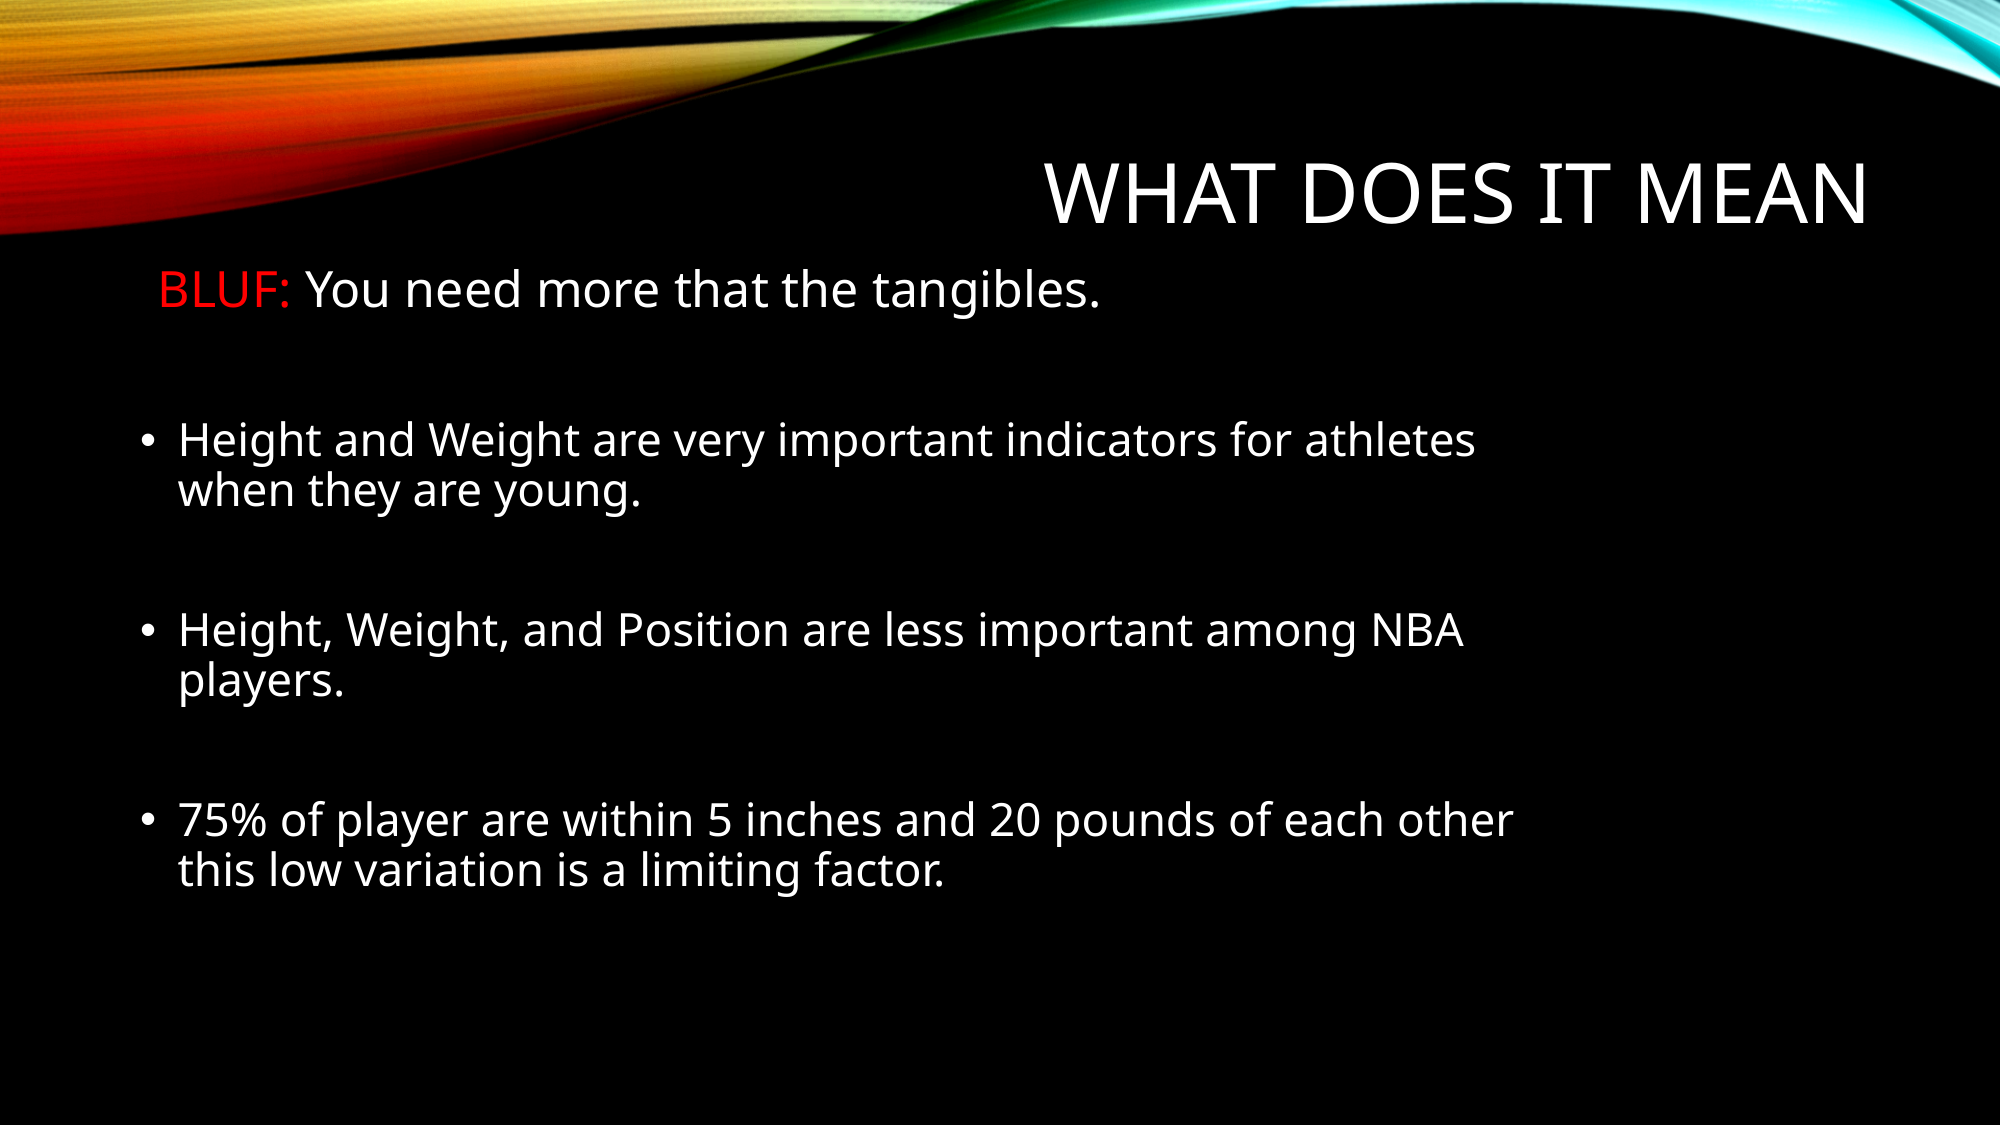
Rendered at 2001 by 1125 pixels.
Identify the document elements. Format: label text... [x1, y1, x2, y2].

picture [0, 0, 2000, 237]
list Height and Weight are very important indicators for athletes when they are young. Height, Weight, and Position are less important among NBA players. 75% of player are within 5 inches and 20 pounds of each other this low variation is a limiting factor. [125, 409, 1617, 1035]
title What does it mean [474, 90, 1888, 303]
list BLUF: You need more that the tangibles. [142, 257, 1617, 332]
